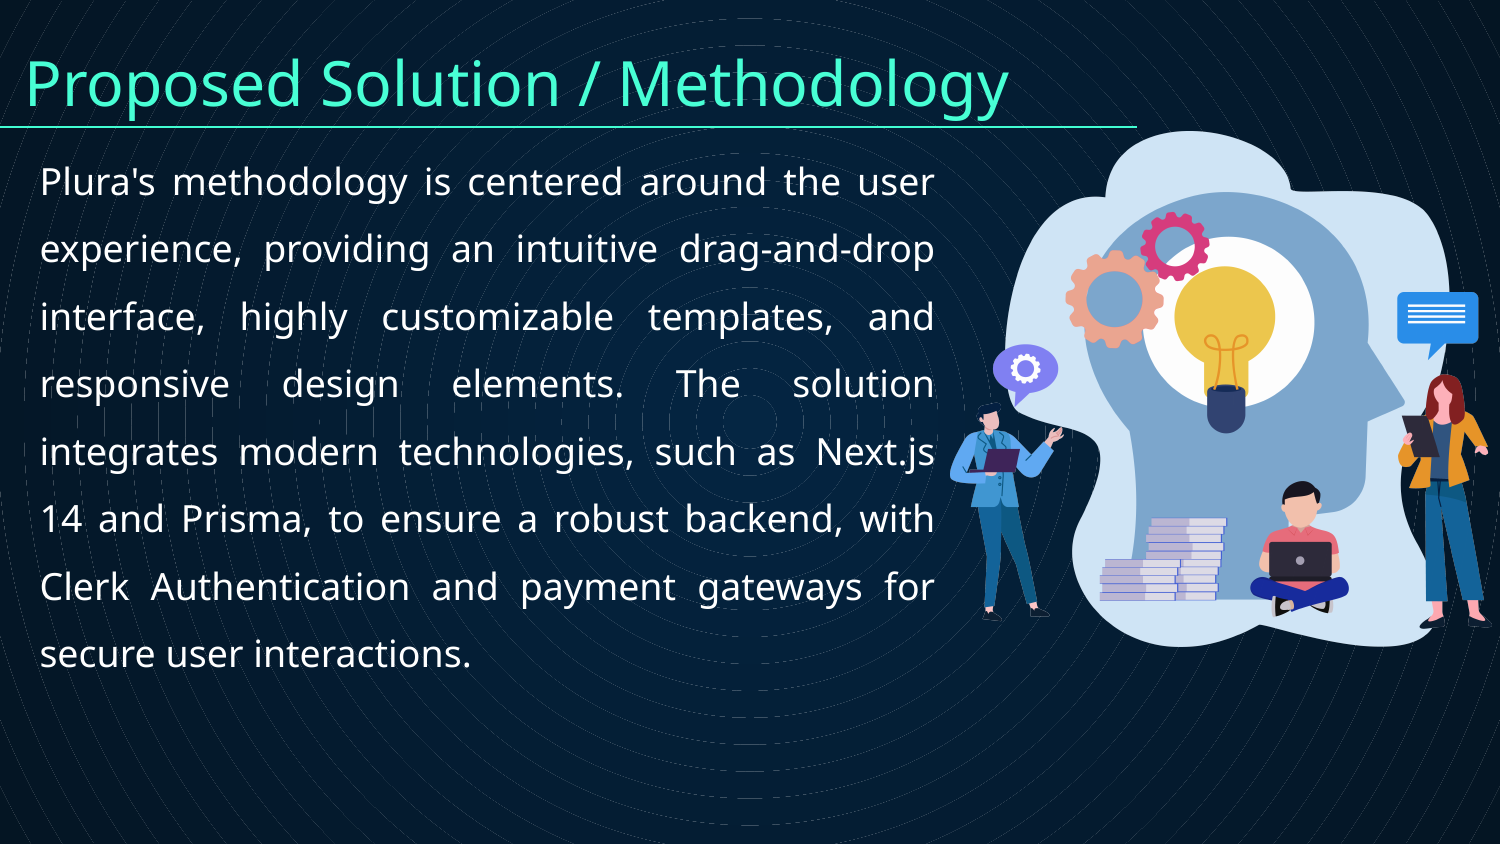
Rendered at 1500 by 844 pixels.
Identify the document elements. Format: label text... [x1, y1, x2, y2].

text_box Plura's methodology is centered around the user experience, providing an intuitive drag-and-drop interface, highly customizable templates, and responsive design elements. The solution integrates modern technologies, such as Next.js 14 and Prisma, to ensure a robust backend, with Clerk Authentication and payment gateways for secure user interactions. [24, 136, 945, 642]
picture [950, 131, 1492, 647]
text_box Proposed Solution / Methodology [0, 28, 1035, 126]
